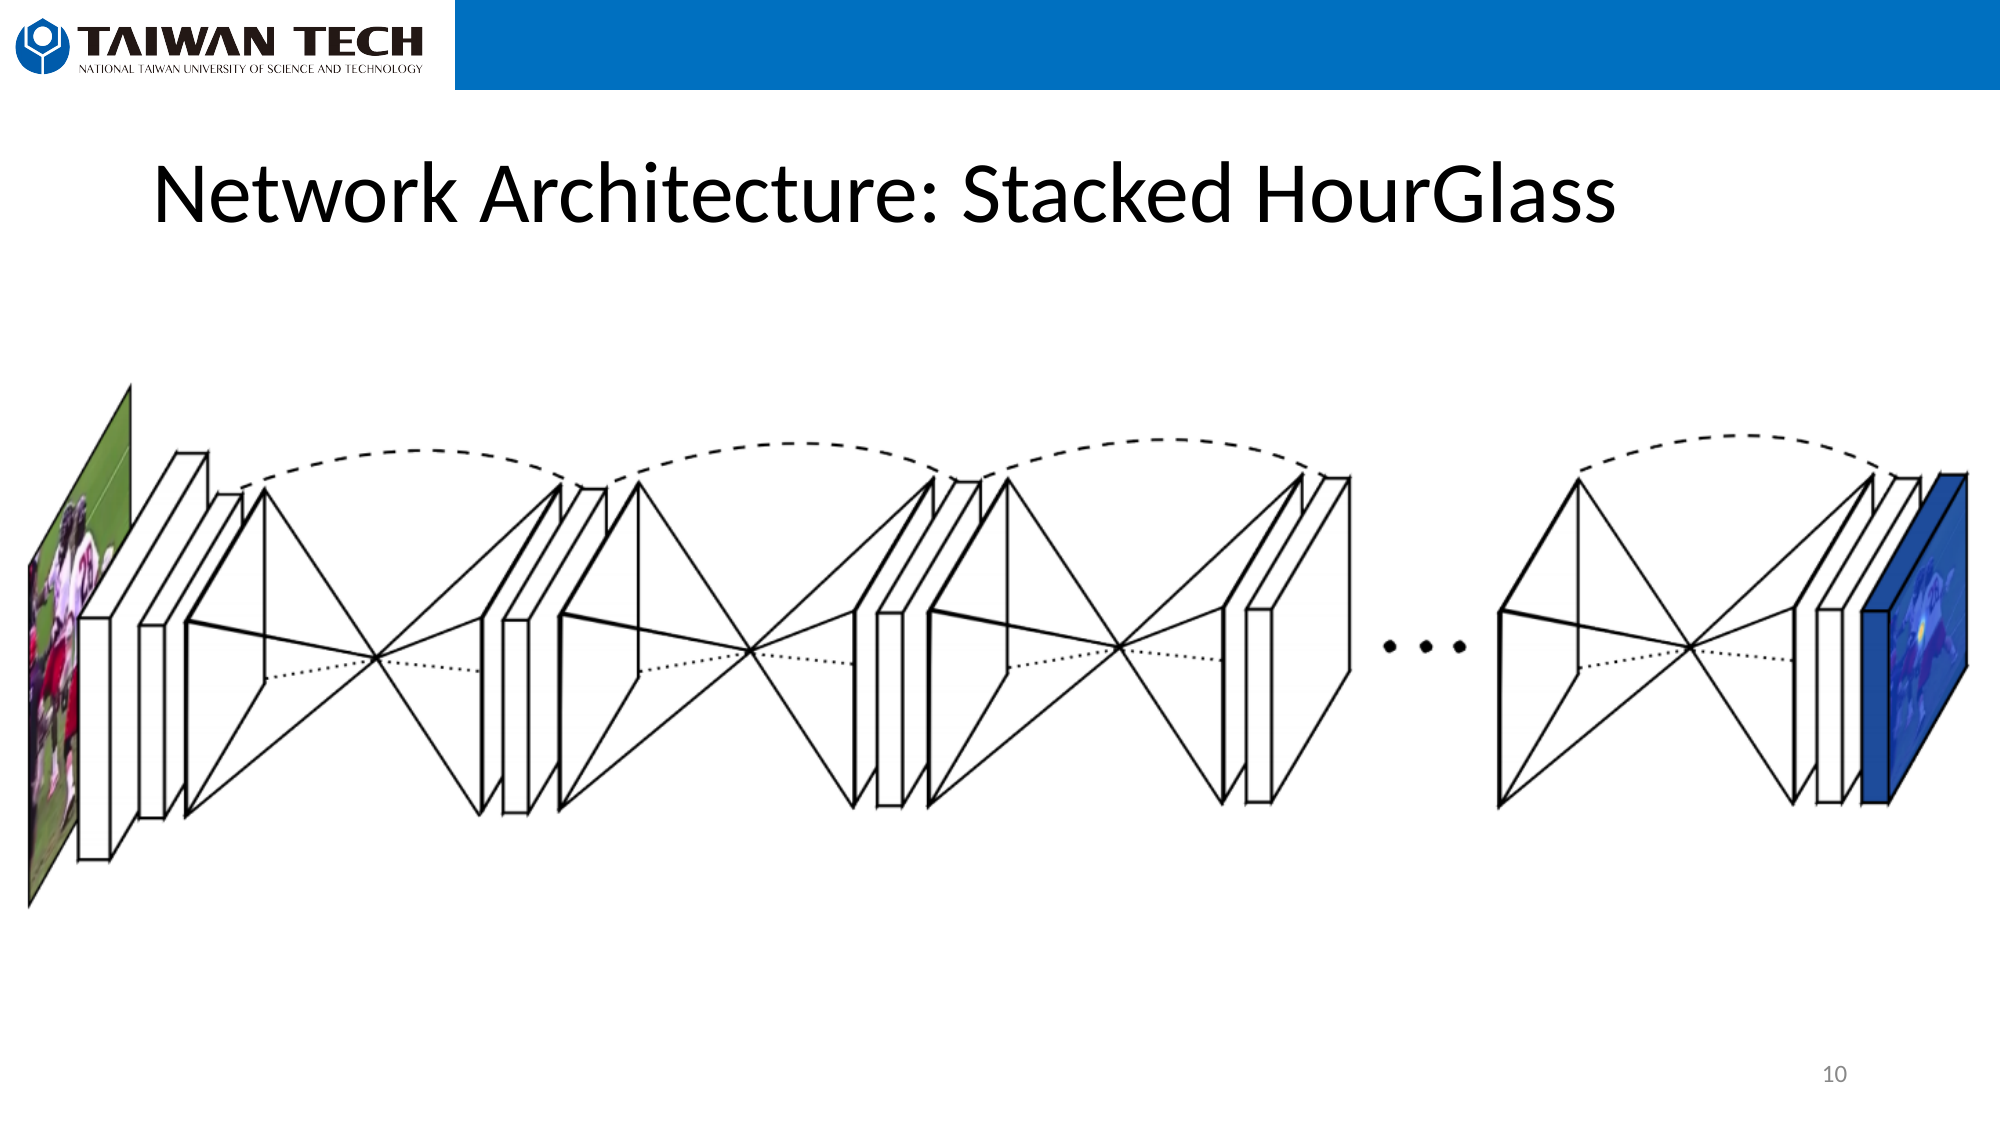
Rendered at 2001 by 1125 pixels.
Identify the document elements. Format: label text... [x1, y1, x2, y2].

slide_number ‹#› [1412, 1042, 1863, 1103]
picture [0, 1, 438, 90]
text_box [456, 0, 2000, 90]
title Network Architecture: Stacked HourGlass [137, 111, 1863, 278]
picture [24, 372, 1976, 913]
